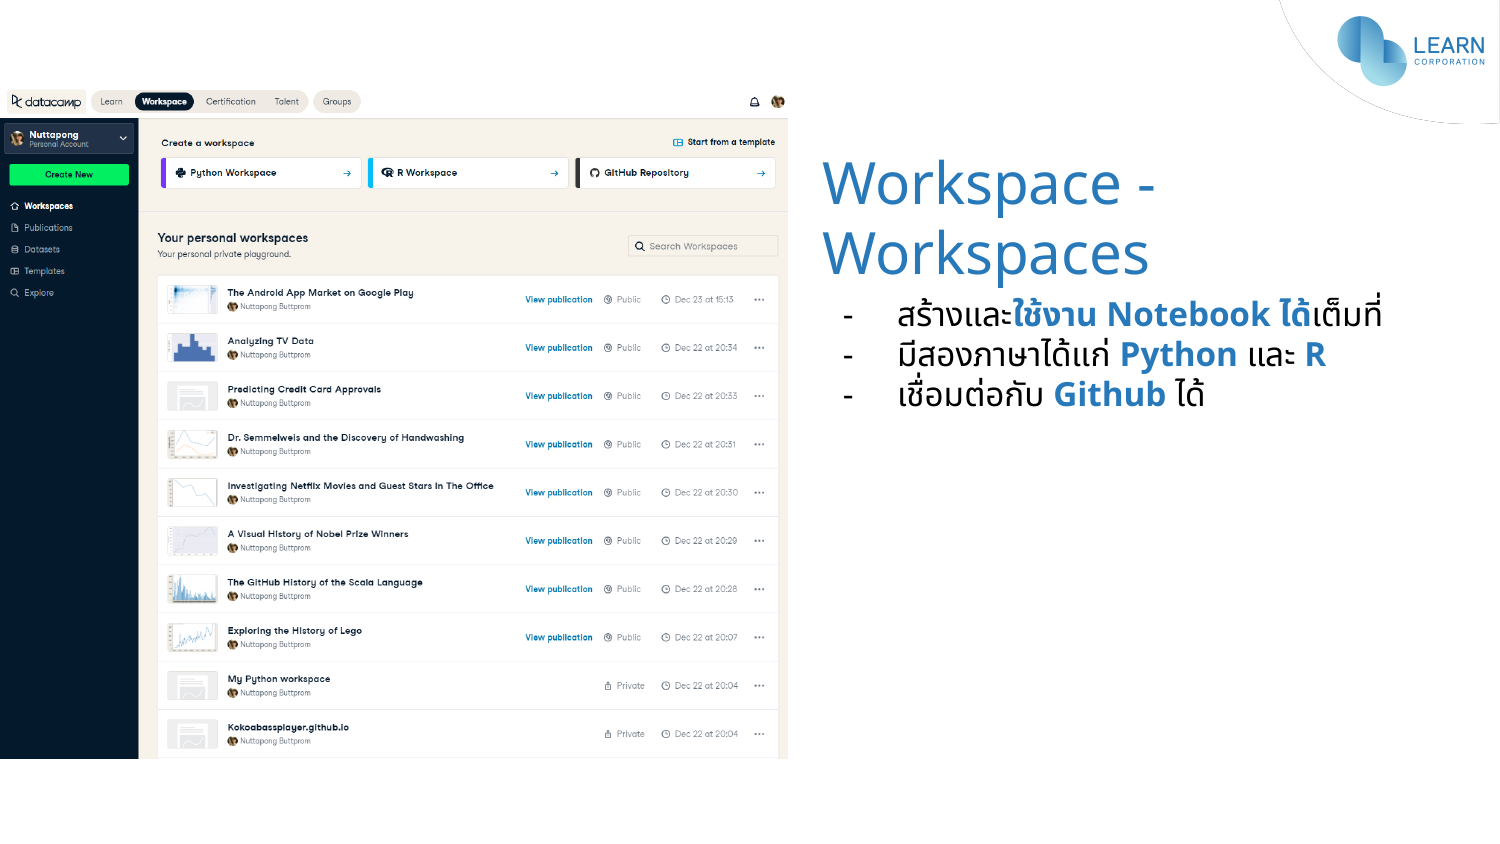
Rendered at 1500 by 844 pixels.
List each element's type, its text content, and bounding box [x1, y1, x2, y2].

list Workspace - Workspaces สร้างและใช้งาน Notebook ได้เต็มที่ มีสองภาษาได้แก่ Python และ R เชื่อมต่อกับ Github ได้ [807, 130, 1447, 404]
picture [0, 85, 788, 759]
picture [1279, 0, 1500, 124]
